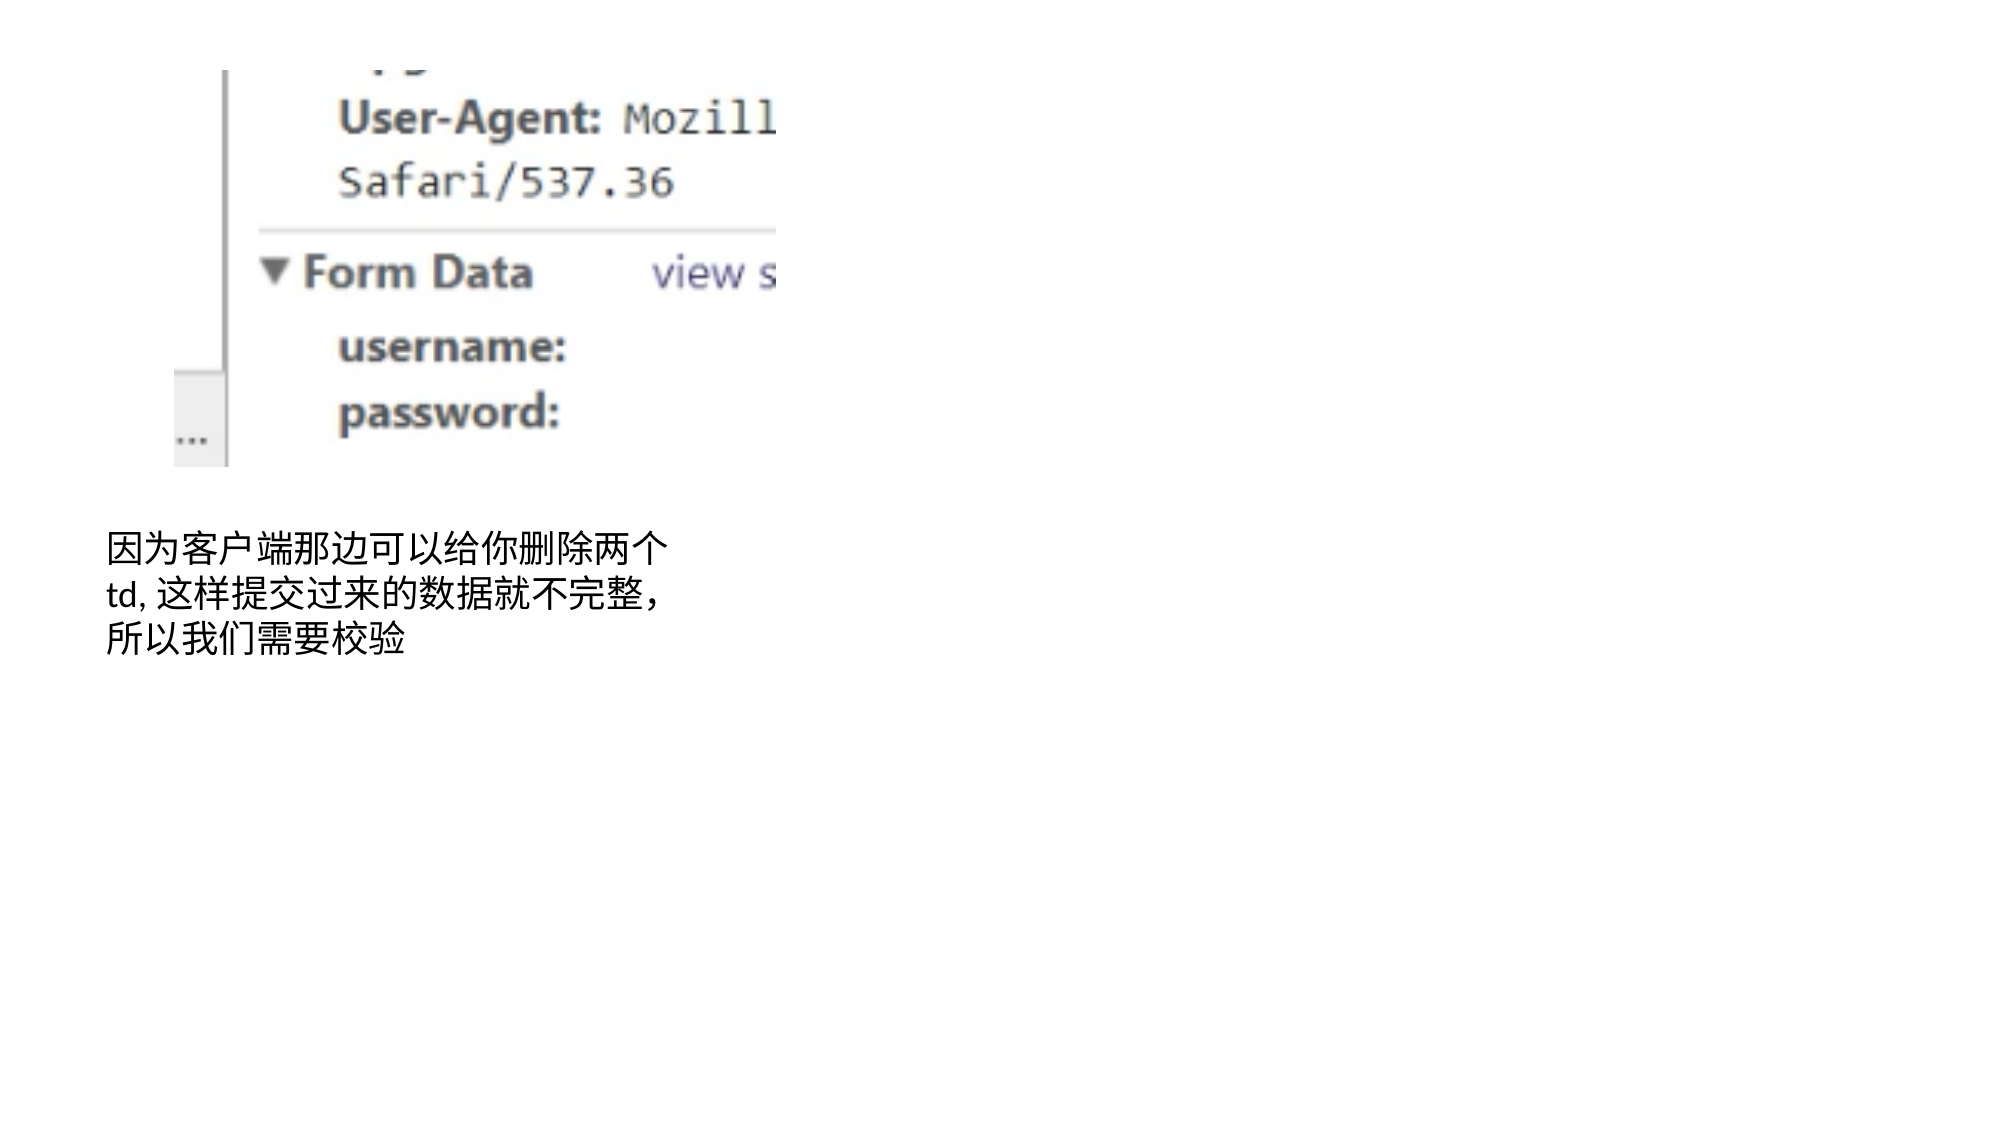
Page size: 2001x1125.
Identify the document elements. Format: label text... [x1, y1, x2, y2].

text_box 因为客户端那边可以给你删除两个td,这样提交过来的数据就不完整，所以我们需要校验 [91, 517, 725, 668]
picture [174, 70, 776, 467]
